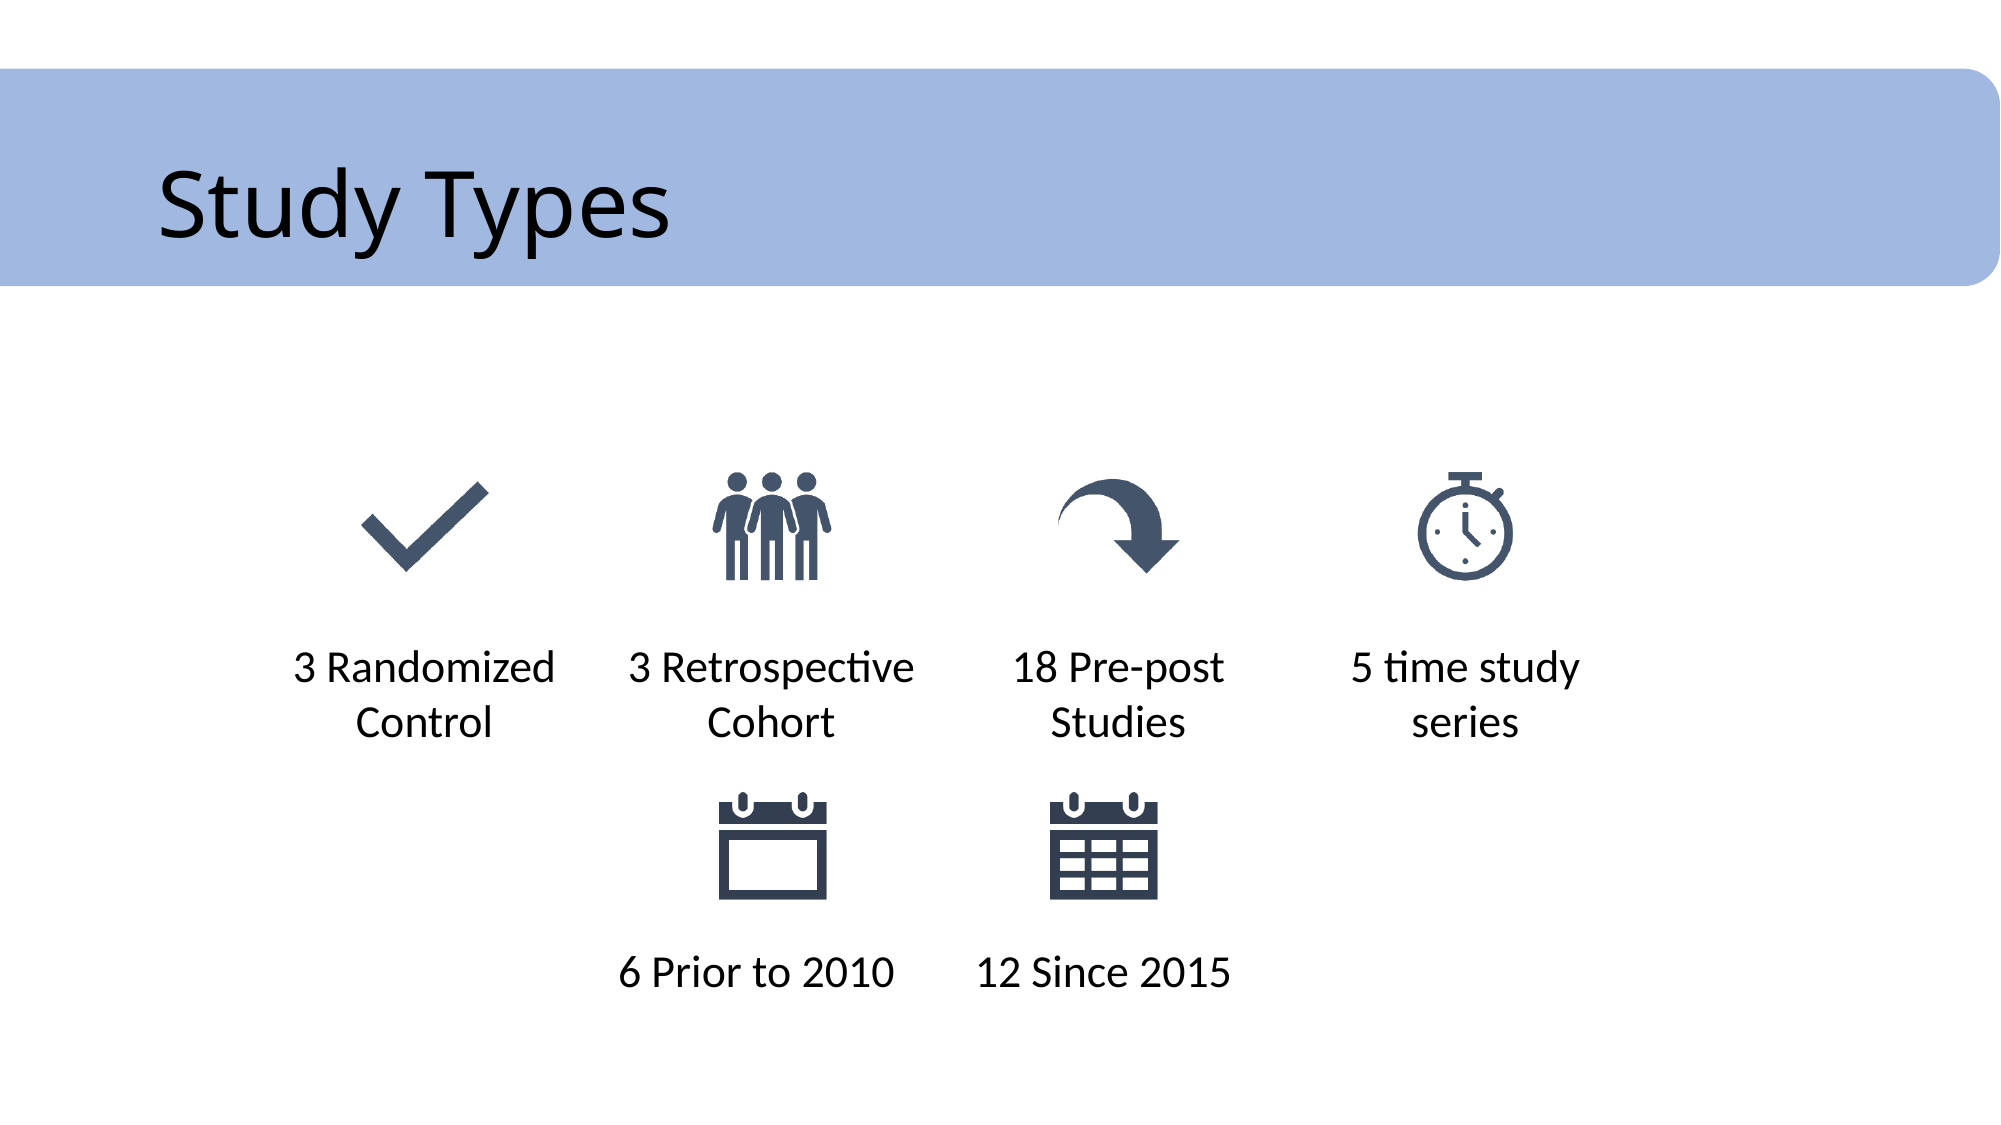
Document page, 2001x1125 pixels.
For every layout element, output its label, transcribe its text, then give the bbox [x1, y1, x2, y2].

title Study Types [142, 99, 1858, 317]
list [32, 391, 1858, 823]
picture [697, 770, 848, 921]
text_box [608, 941, 905, 1060]
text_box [955, 941, 1252, 1060]
text_box [0, 68, 2000, 287]
picture [1028, 770, 1179, 921]
